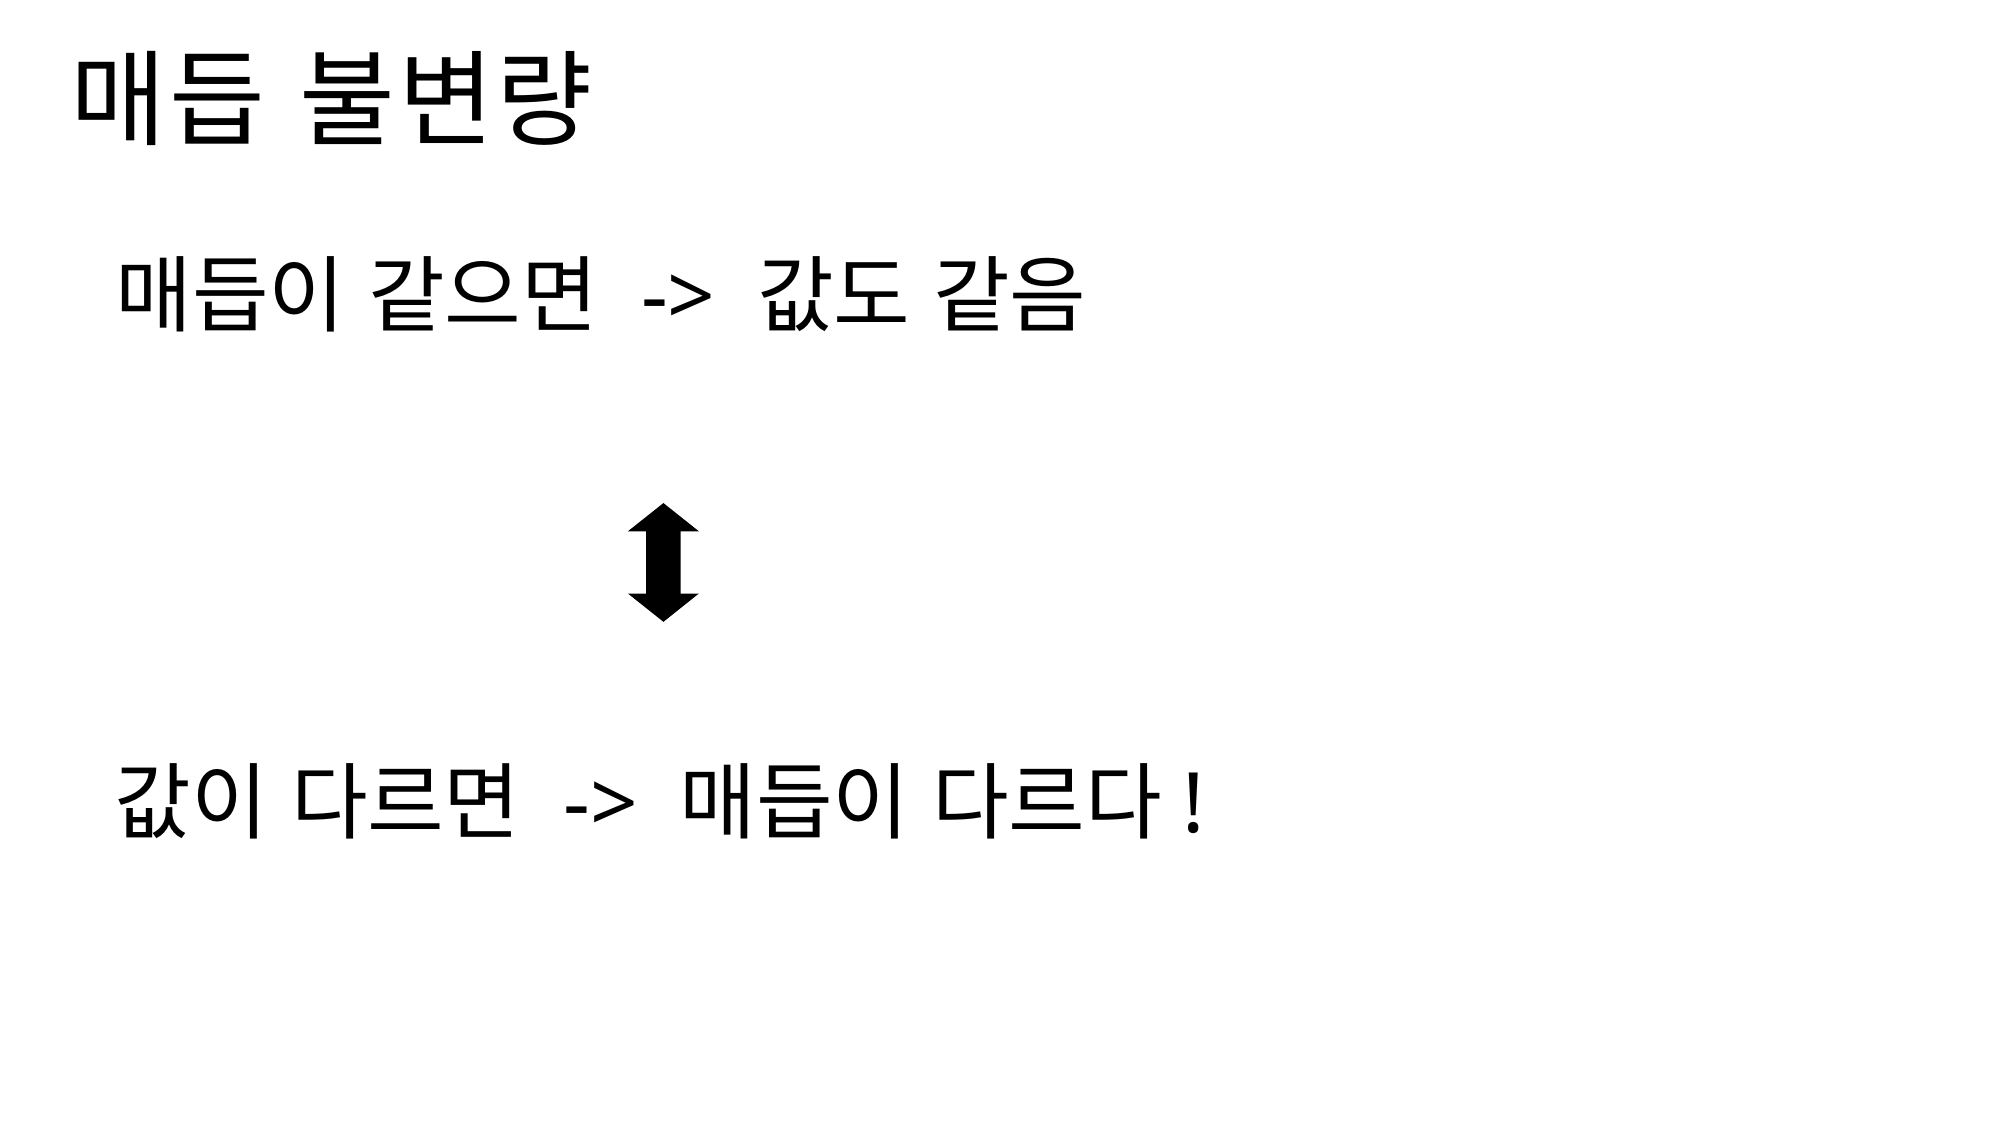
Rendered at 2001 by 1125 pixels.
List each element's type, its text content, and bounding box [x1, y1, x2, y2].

text_box [627, 503, 699, 622]
text_box 값이 다르면 -> 매듭이 다르다! [100, 742, 1220, 857]
title 매듭 불변량 [52, 15, 919, 187]
text_box 매듭이 같으면 -> 값도 같음 [100, 234, 1102, 350]
